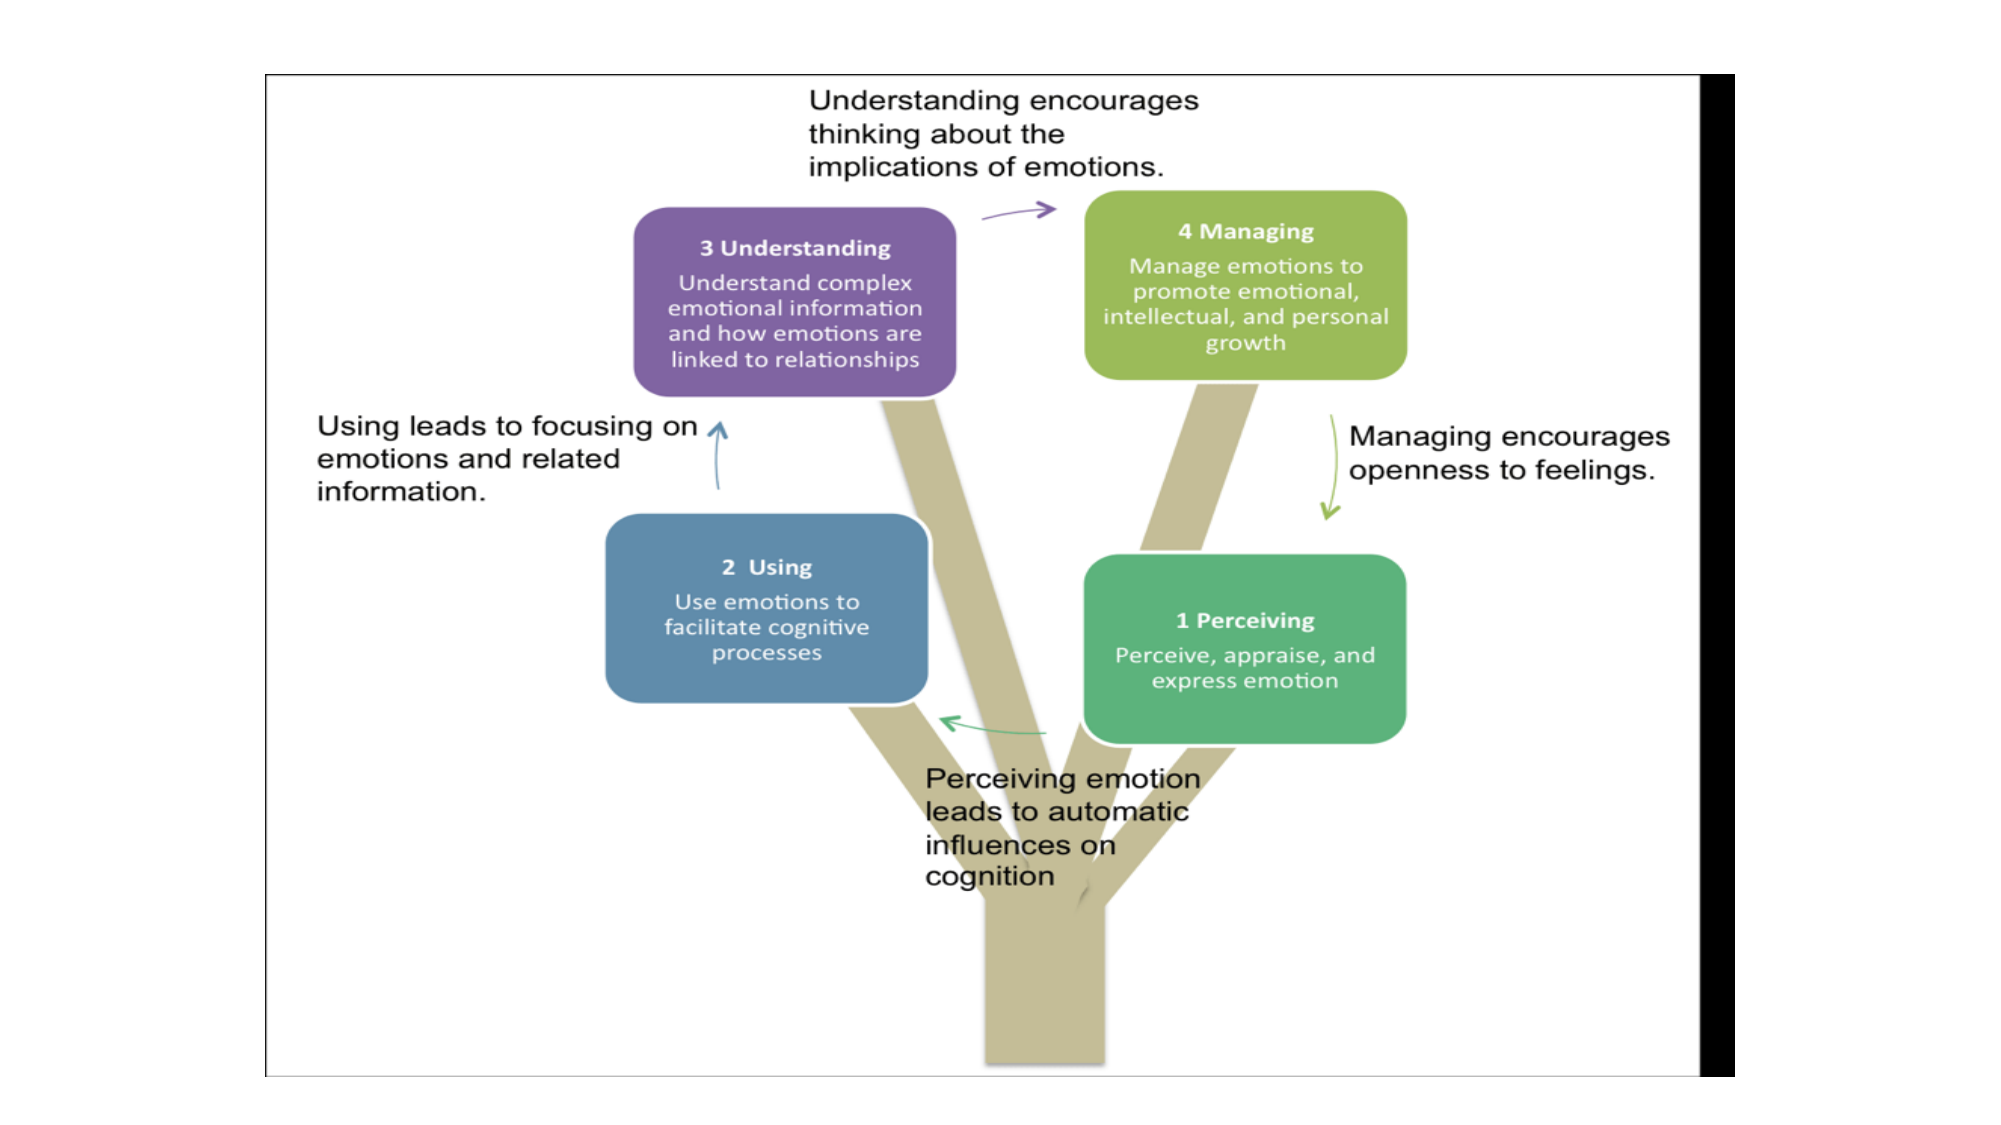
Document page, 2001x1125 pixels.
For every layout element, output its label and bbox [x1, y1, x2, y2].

list [265, 74, 1735, 1077]
